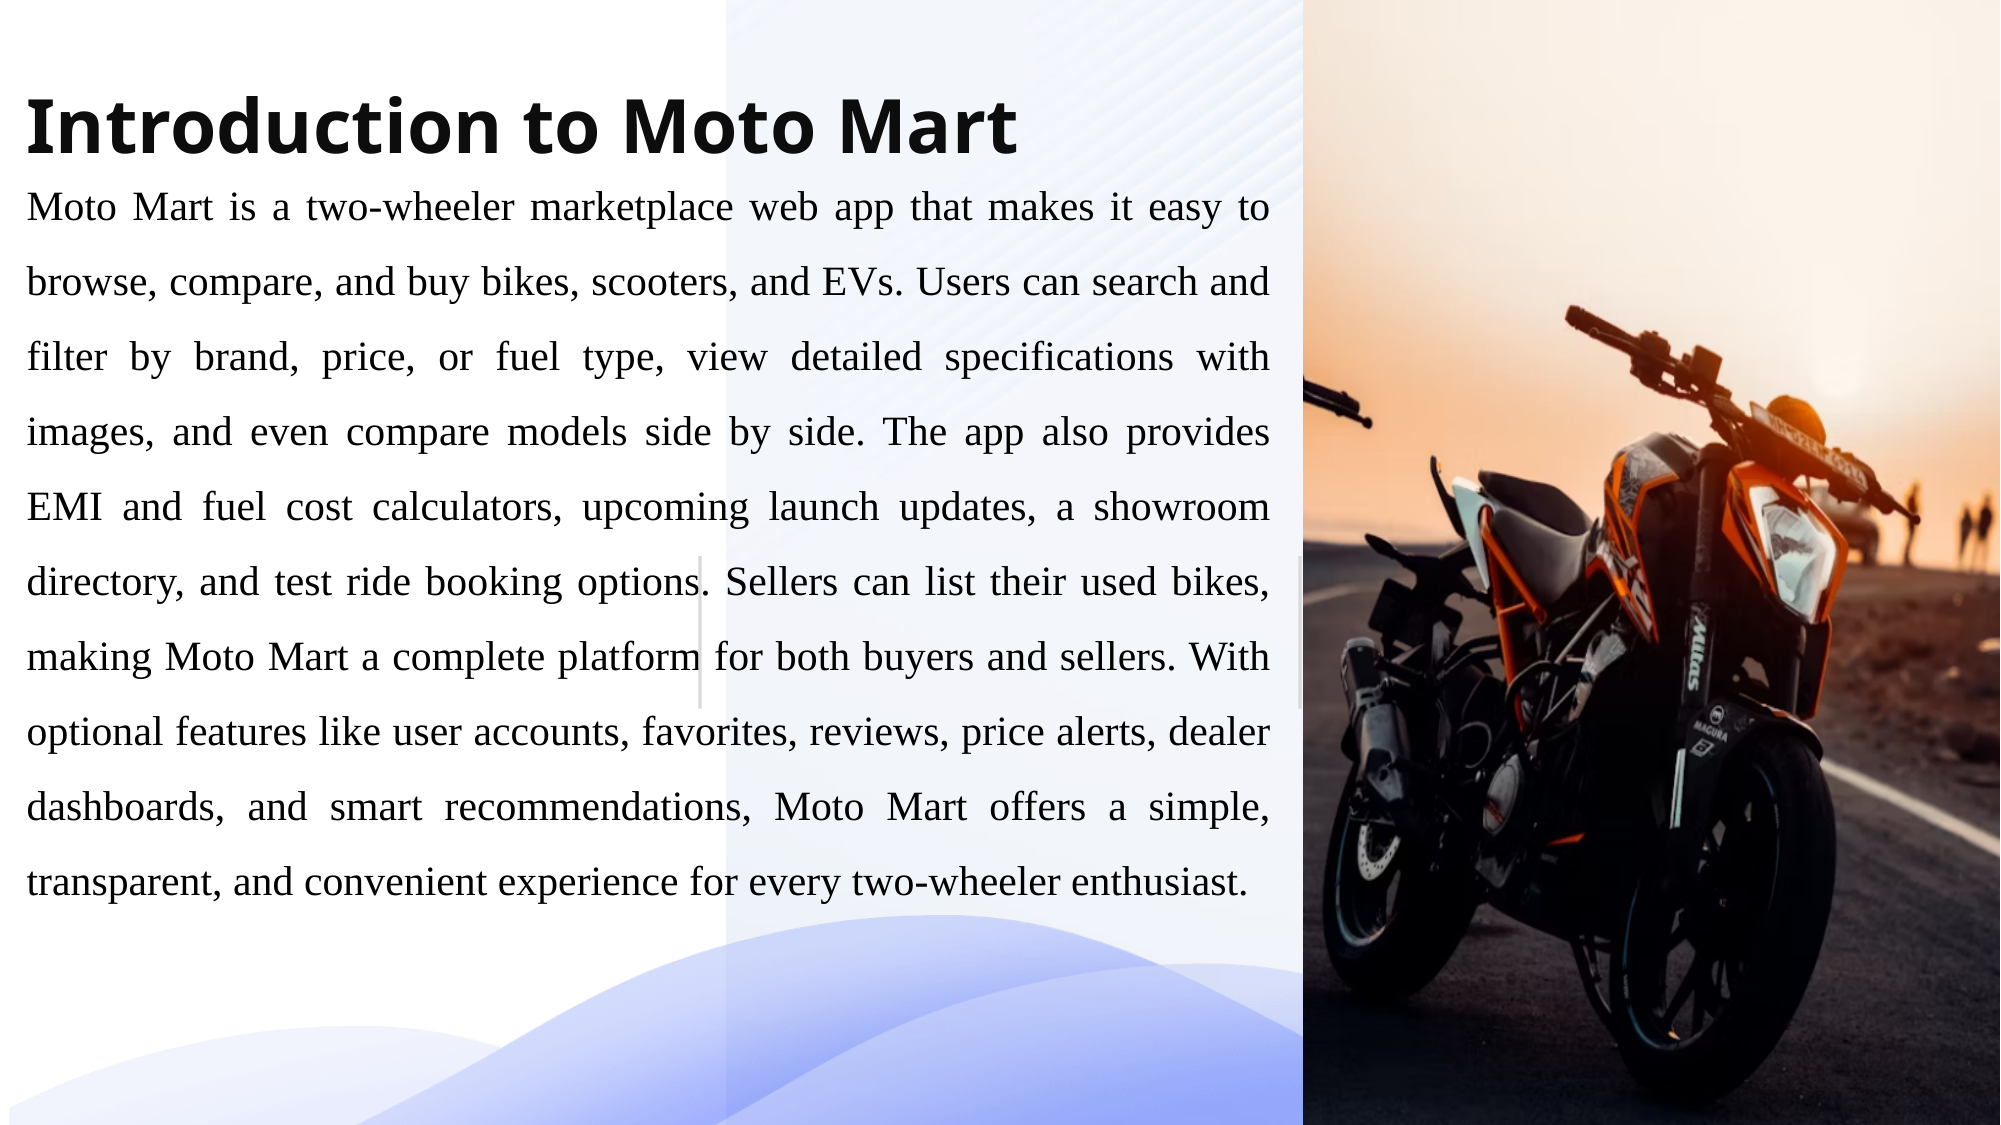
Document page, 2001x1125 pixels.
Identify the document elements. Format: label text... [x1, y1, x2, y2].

text_box Introduction to Moto Mart [26, 33, 726, 169]
text_box Moto Mart is a two-wheeler marketplace web app that makes it easy to browse, compare, and buy bikes, scooters, and EVs. Users can search and filter by brand, price, or fuel type, view detailed specifications with images, and even compare models side by side. The app also provides EMI and fuel cost calculators, upcoming launch updates, a showroom directory, and test ride booking options. Sellers can list their used bikes, making Moto Mart a complete platform for both buyers and sellers. With optional features like user accounts, favorites, reviews, price alerts, dealer dashboards, and smart recommendations, Moto Mart offers a simple, transparent, and convenient experience for every two-wheeler enthusiast. [26, 169, 726, 915]
picture [9, 0, 2000, 1125]
